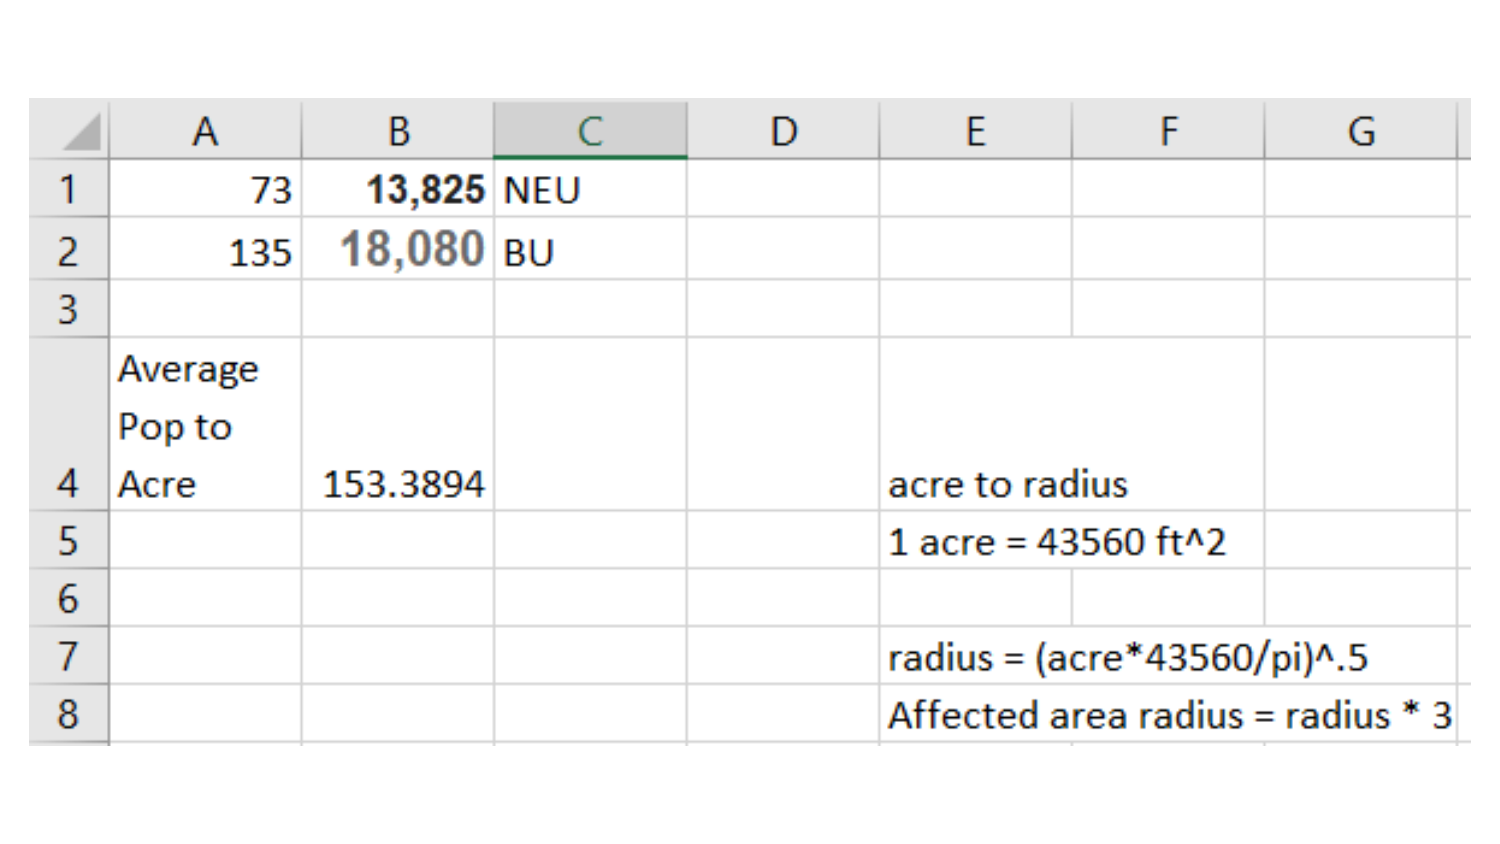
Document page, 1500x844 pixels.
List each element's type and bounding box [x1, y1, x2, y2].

picture [28, 97, 1472, 746]
